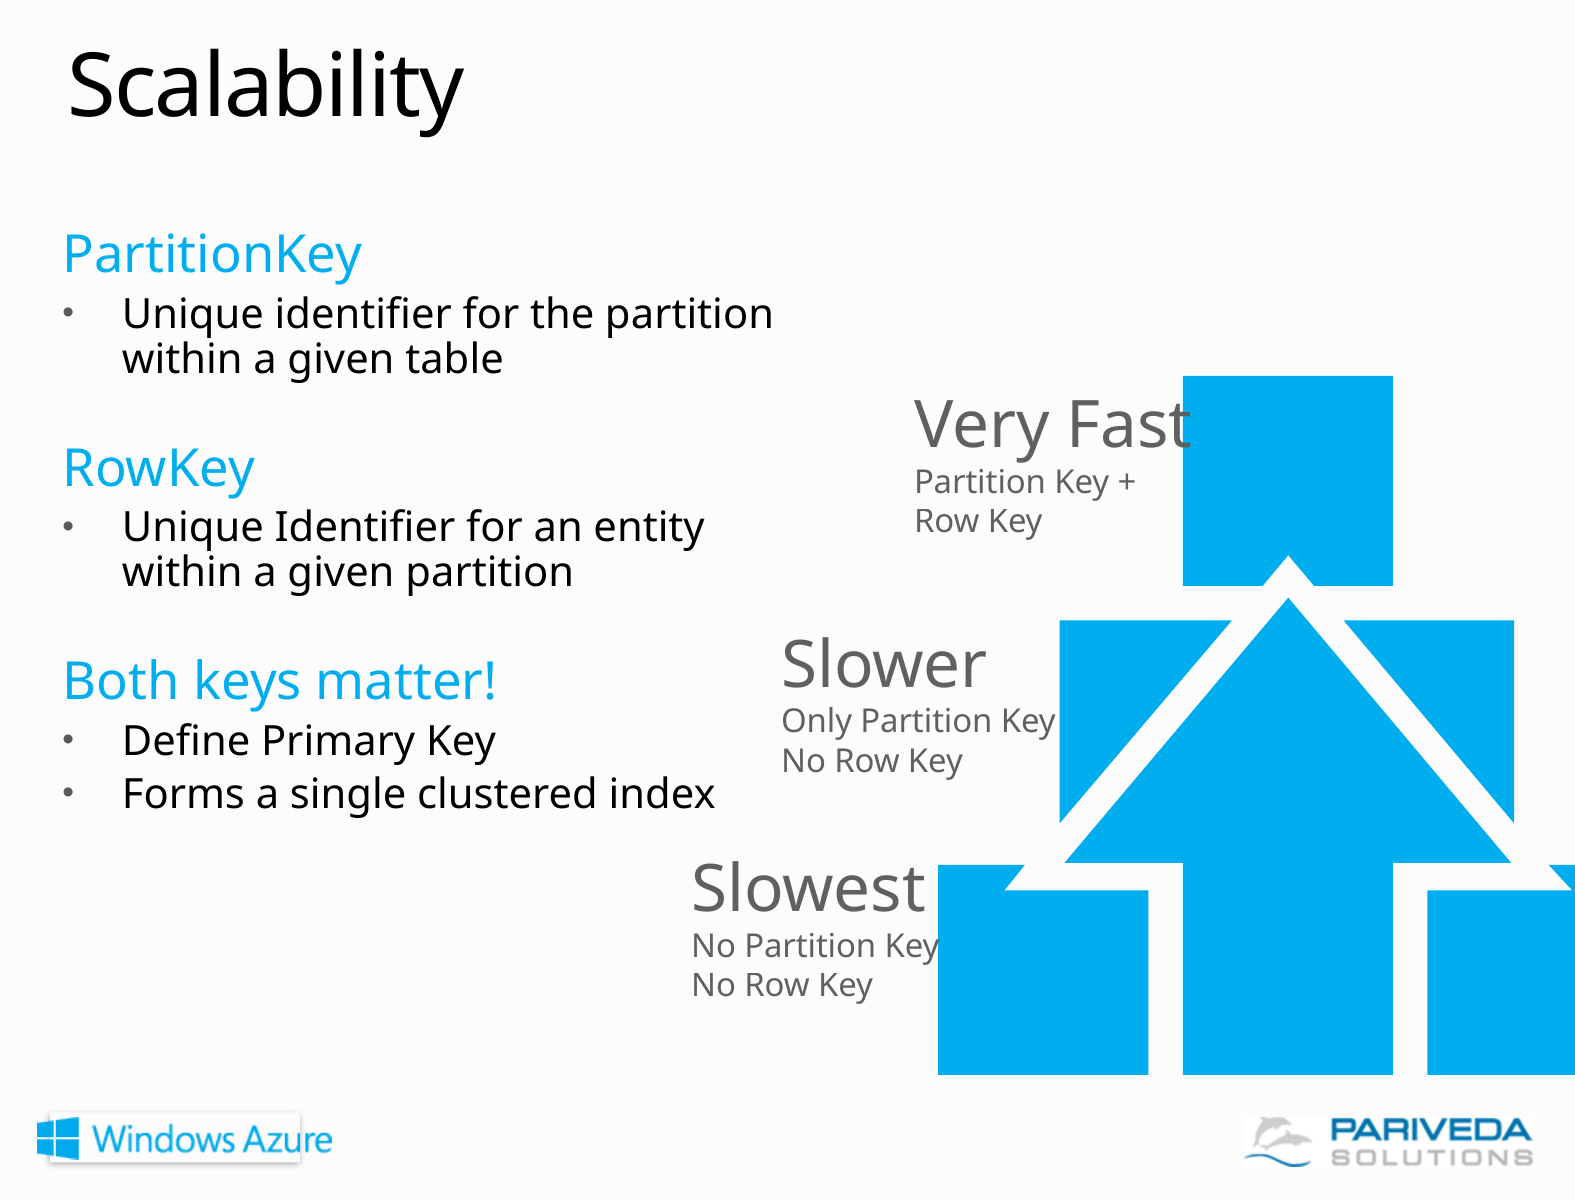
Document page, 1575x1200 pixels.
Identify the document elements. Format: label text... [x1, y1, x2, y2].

picture [37, 1117, 332, 1160]
picture [1244, 1117, 1533, 1167]
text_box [676, 374, 1575, 1076]
list PartitionKey Unique identifier for the partition within a given table RowKey Unique Identifier for an entity within a given partition Both keys matter! Define Primary Key Forms a single clustered index [62, 227, 1504, 838]
title Scalability [67, 39, 1508, 137]
